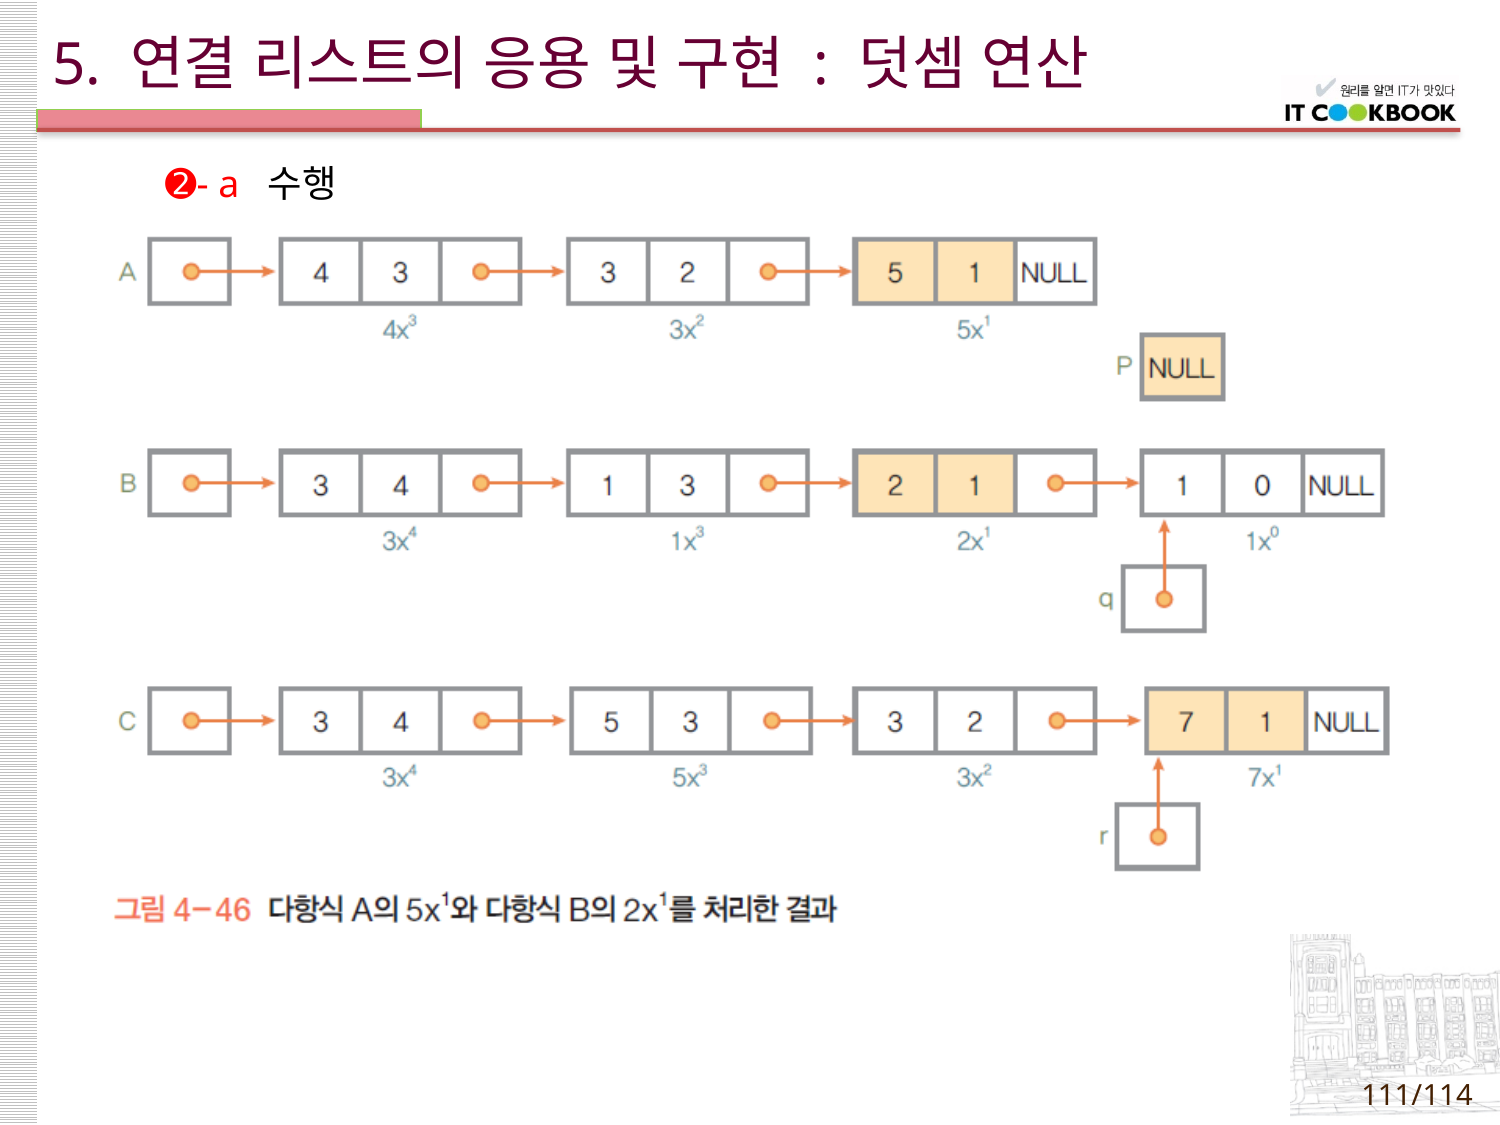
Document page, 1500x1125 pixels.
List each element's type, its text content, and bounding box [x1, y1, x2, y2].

picture [1290, 874, 1500, 1125]
picture [106, 231, 1394, 934]
title 5. 연결 리스트의 응용 및 구현 : 덧셈 연산 [37, 13, 1353, 109]
picture [1281, 75, 1459, 123]
picture [1459, 1087, 1467, 1098]
list ➋- a 수행 [37, 152, 1463, 1091]
